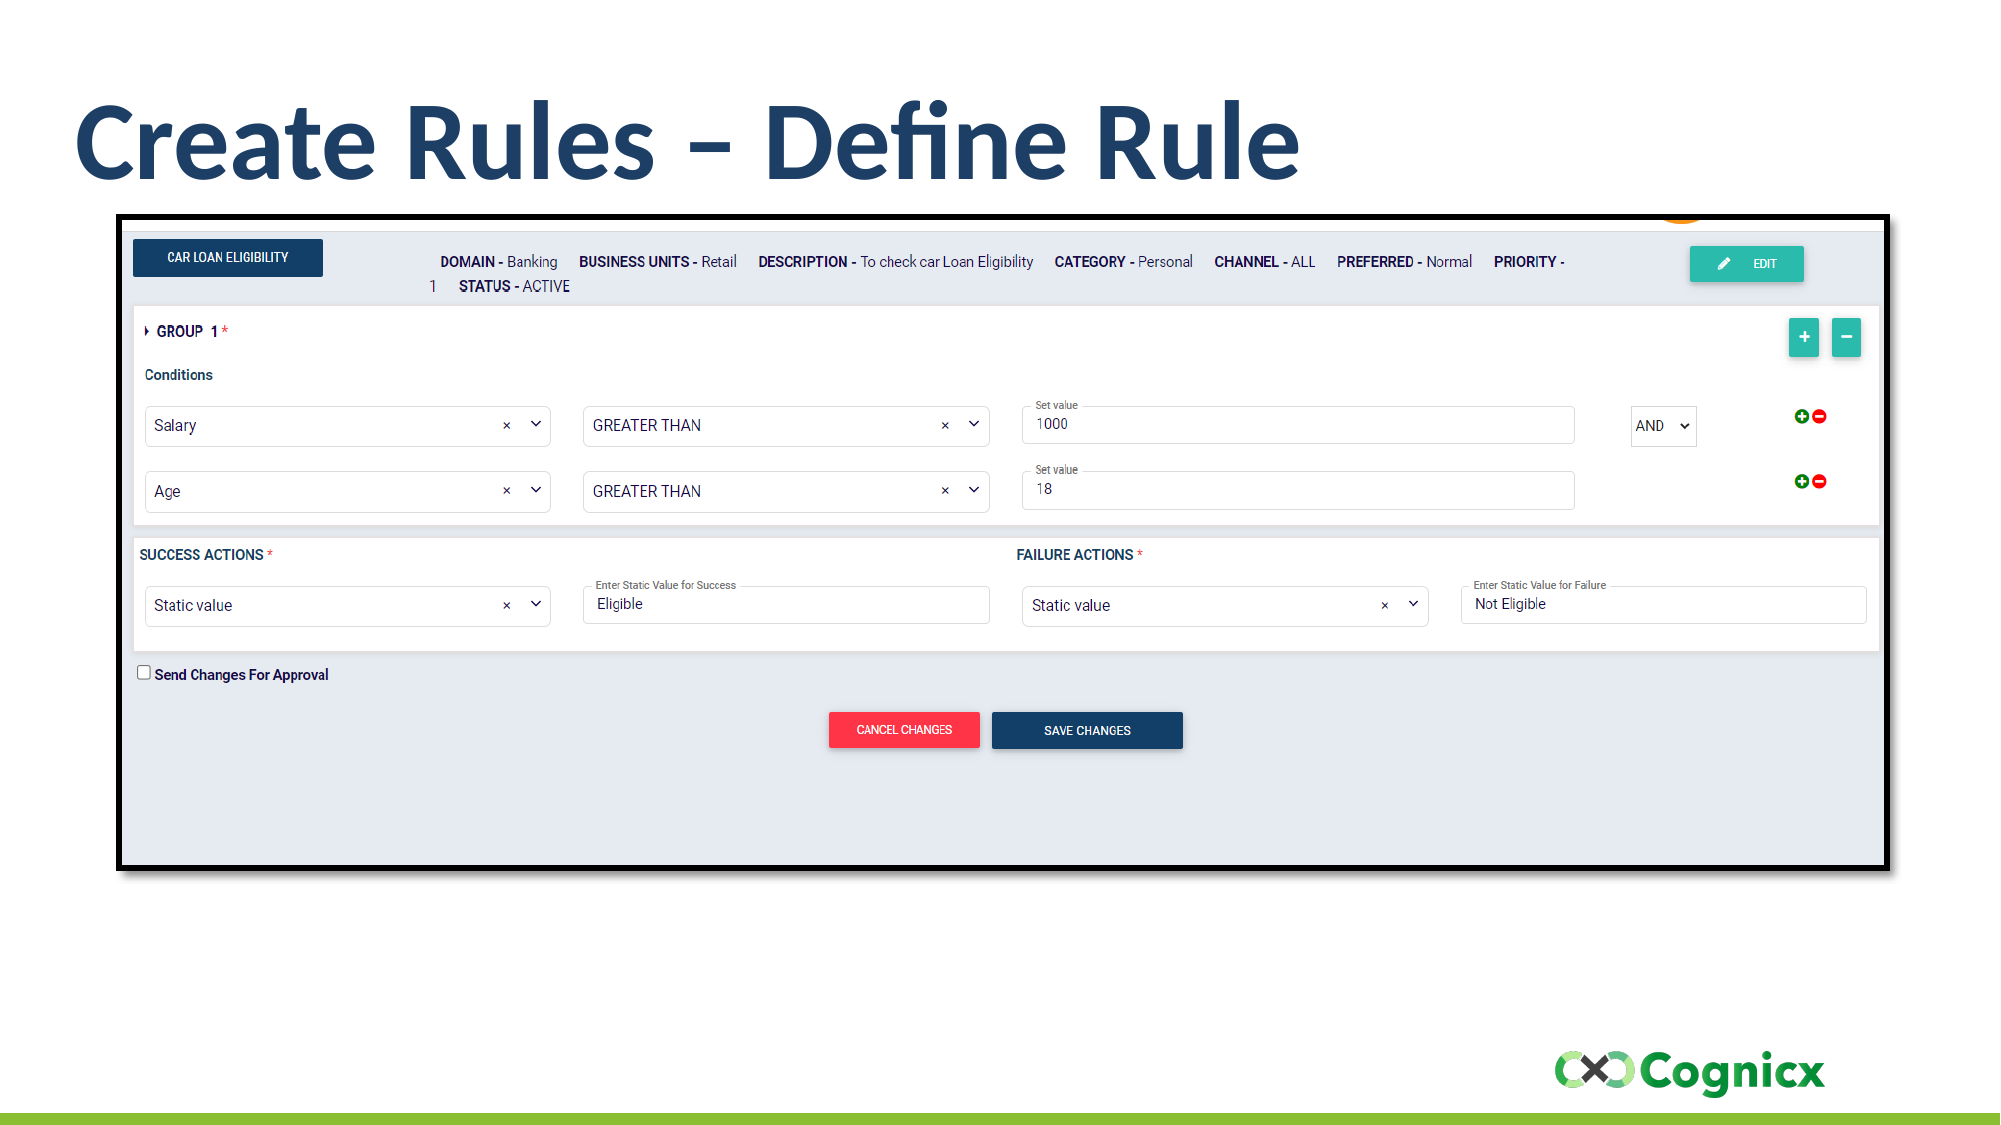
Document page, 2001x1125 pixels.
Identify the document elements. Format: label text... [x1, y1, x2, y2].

picture [1555, 1051, 1825, 1098]
title Create Rules – Define Rule [75, 66, 1925, 204]
picture [122, 220, 1884, 866]
